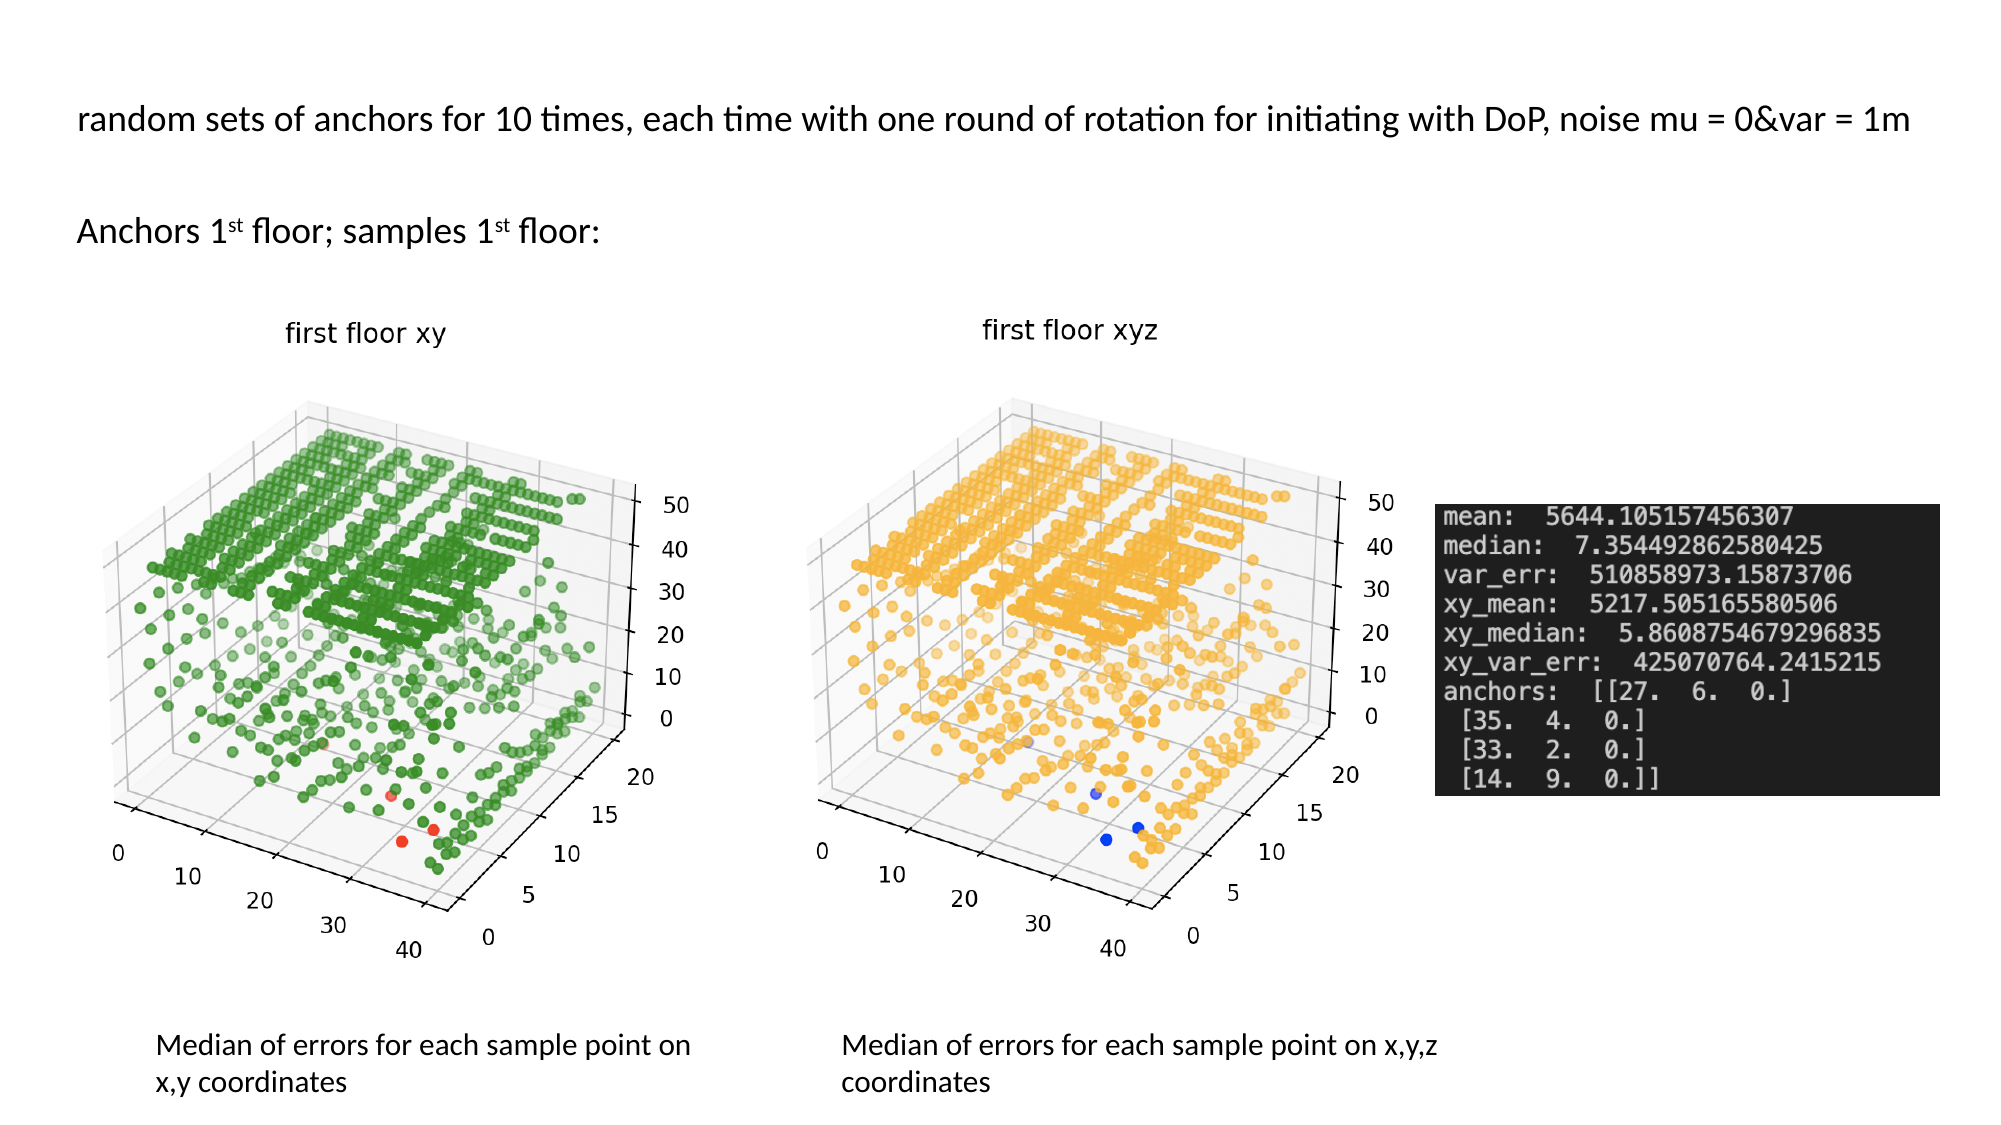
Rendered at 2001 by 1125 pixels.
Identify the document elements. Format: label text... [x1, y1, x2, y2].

picture [82, 311, 720, 989]
picture [1435, 504, 1940, 797]
text_box Anchors 1st floor; samples 1st floor: [61, 199, 617, 259]
picture [770, 311, 1425, 989]
text_box random sets of anchors for 10 times, each time with one round of rotation for initiating with DoP, noise mu = 0&var = 1m [62, 86, 1929, 147]
text_box Median of errors for each sample point on x,y,z coordinates [826, 1016, 1482, 1106]
text_box Median of errors for each sample point on x,y coordinates [140, 1016, 720, 1106]
